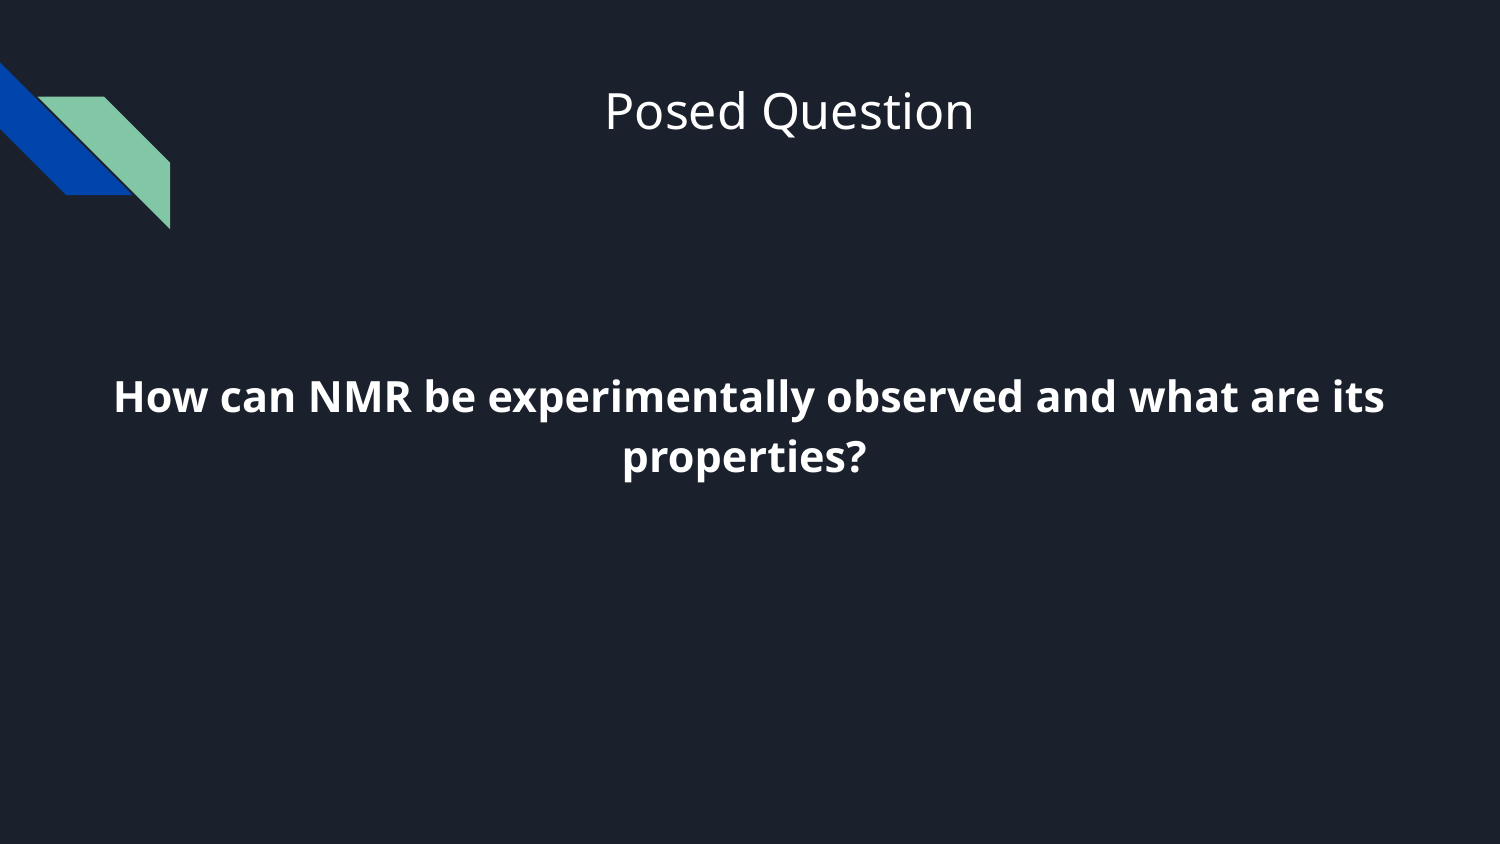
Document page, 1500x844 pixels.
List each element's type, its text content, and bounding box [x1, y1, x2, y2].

list How can NMR be experimentally observed and what are its properties? [0, 346, 1500, 497]
title Posed Question [212, 64, 1368, 215]
